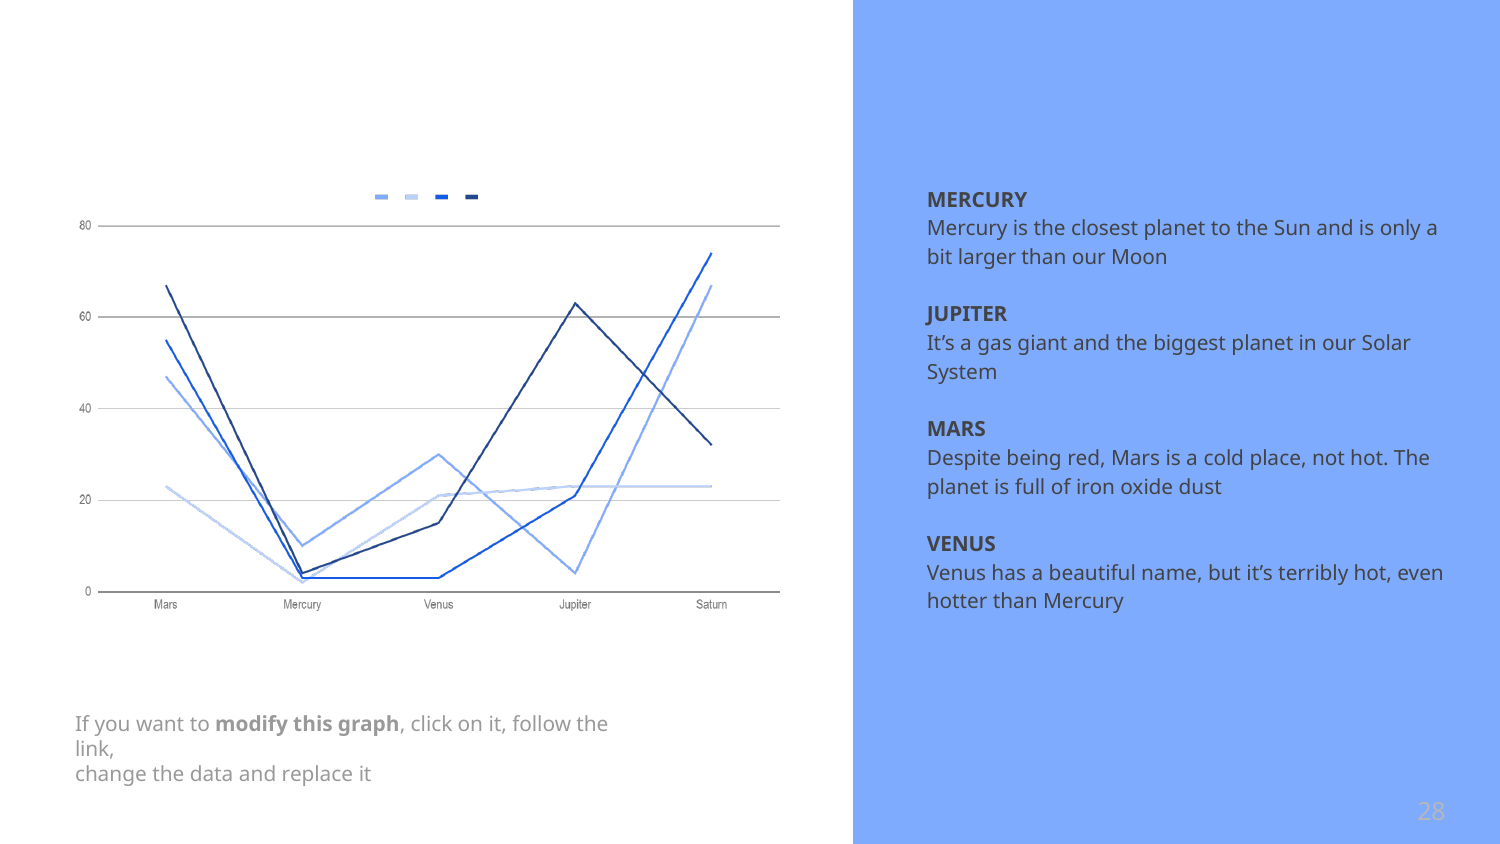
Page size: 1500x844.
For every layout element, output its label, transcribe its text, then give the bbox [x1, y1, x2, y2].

title If you want to modify this graph, click on it, follow the link, change the data and replace it [60, 695, 646, 790]
list MERCURY Mercury is the closest planet to the Sun and is only a bit larger than our Moon JUPITER It’s a gas giant and the biggest planet in our Solar System MARS Despite being red, Mars is a cold place, not hot. The planet is full of iron oxide dust VENUS Venus has a beautiful name, but it’s terribly hot, even hotter than Mercury [911, 167, 1466, 634]
picture [50, 167, 804, 634]
slide_number 28 [1402, 764, 1493, 830]
